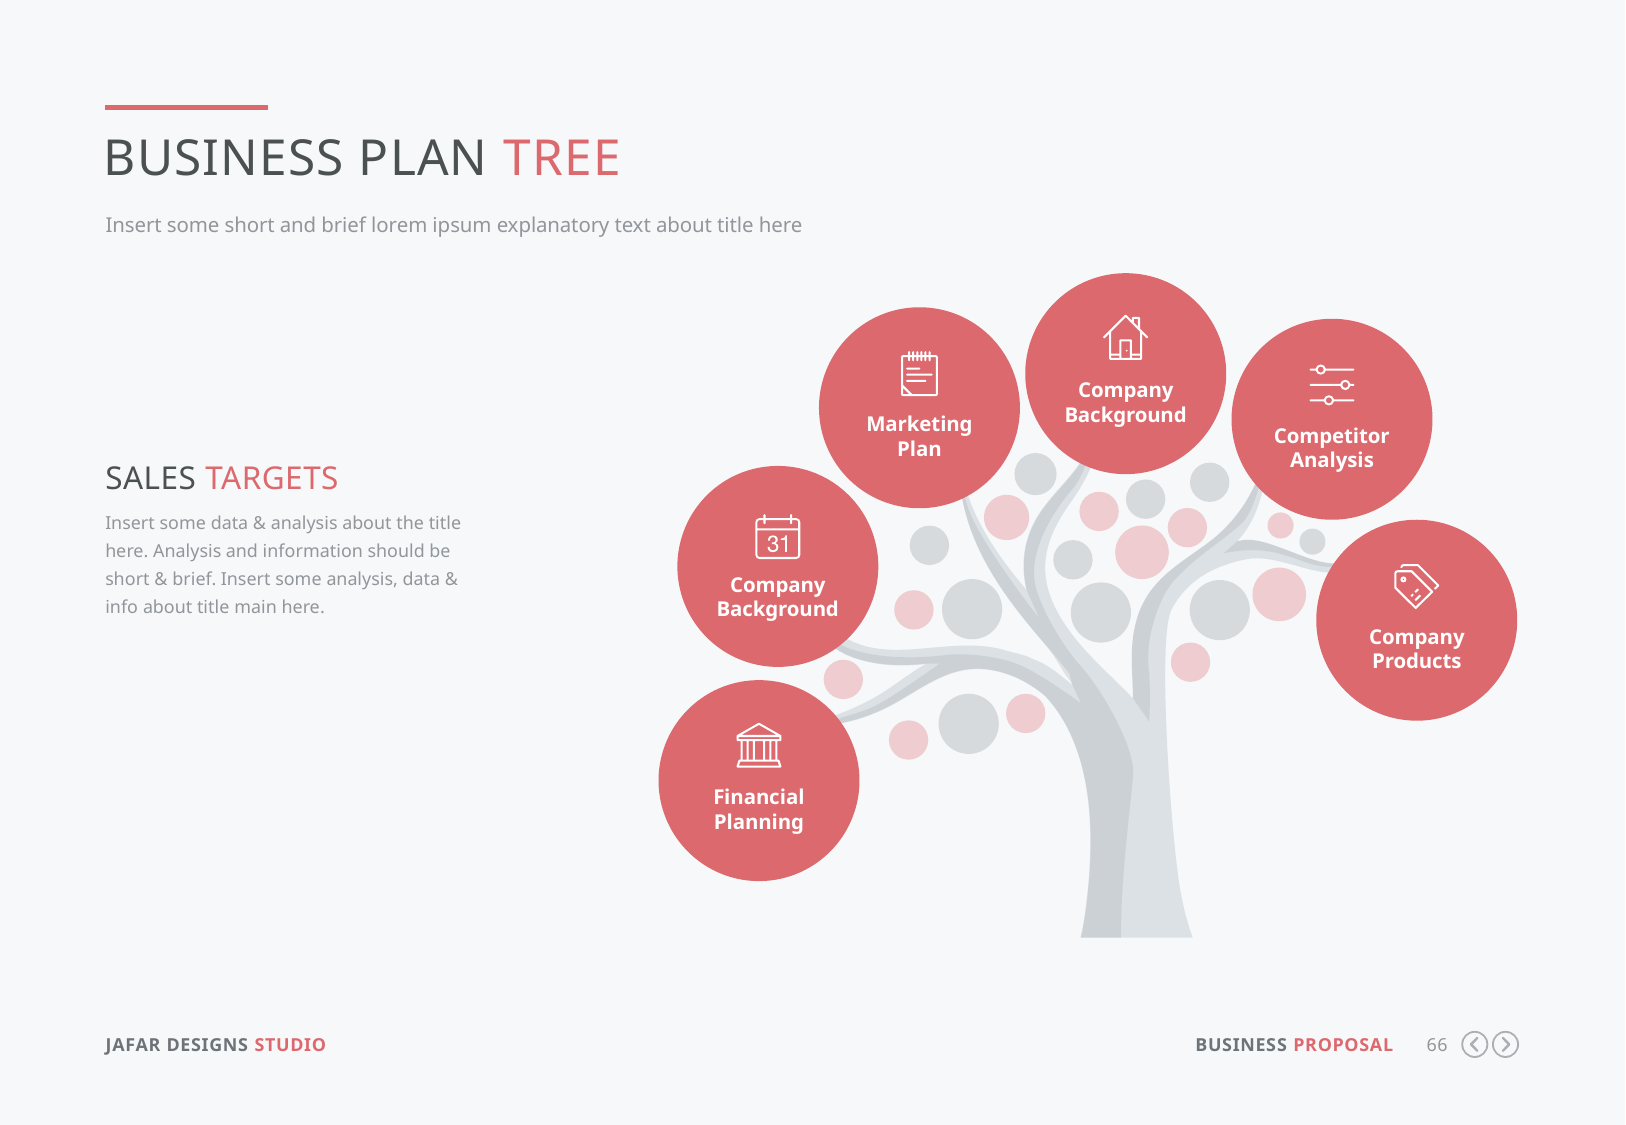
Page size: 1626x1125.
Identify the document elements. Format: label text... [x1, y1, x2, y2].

text_box Company Background [696, 572, 804, 621]
text_box [1394, 570, 1434, 610]
text_box [657, 679, 804, 883]
text_box Company Products [1359, 624, 1498, 673]
text_box [1309, 364, 1355, 375]
text_box [755, 514, 801, 560]
text_box [1230, 317, 1434, 518]
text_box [823, 453, 1326, 760]
text_box [676, 464, 804, 668]
text_box [736, 722, 782, 768]
text_box Marketing Plan [838, 411, 1001, 418]
list Insert some short and brief lorem ipsum explanatory text about title here [105, 209, 1519, 241]
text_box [105, 457, 475, 619]
list Business Plan Tree [103, 125, 1518, 188]
text_box Company Background [1044, 377, 1207, 418]
text_box [1309, 379, 1355, 391]
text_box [804, 418, 1359, 938]
text_box Competitor Analysis [1359, 423, 1413, 472]
text_box [817, 306, 1021, 418]
text_box [901, 351, 938, 397]
text_box [1309, 395, 1355, 406]
text_box Financial Planning [677, 784, 804, 834]
text_box [1359, 518, 1519, 722]
text_box [1024, 272, 1228, 418]
text_box [1400, 564, 1440, 590]
text_box [1103, 314, 1149, 360]
